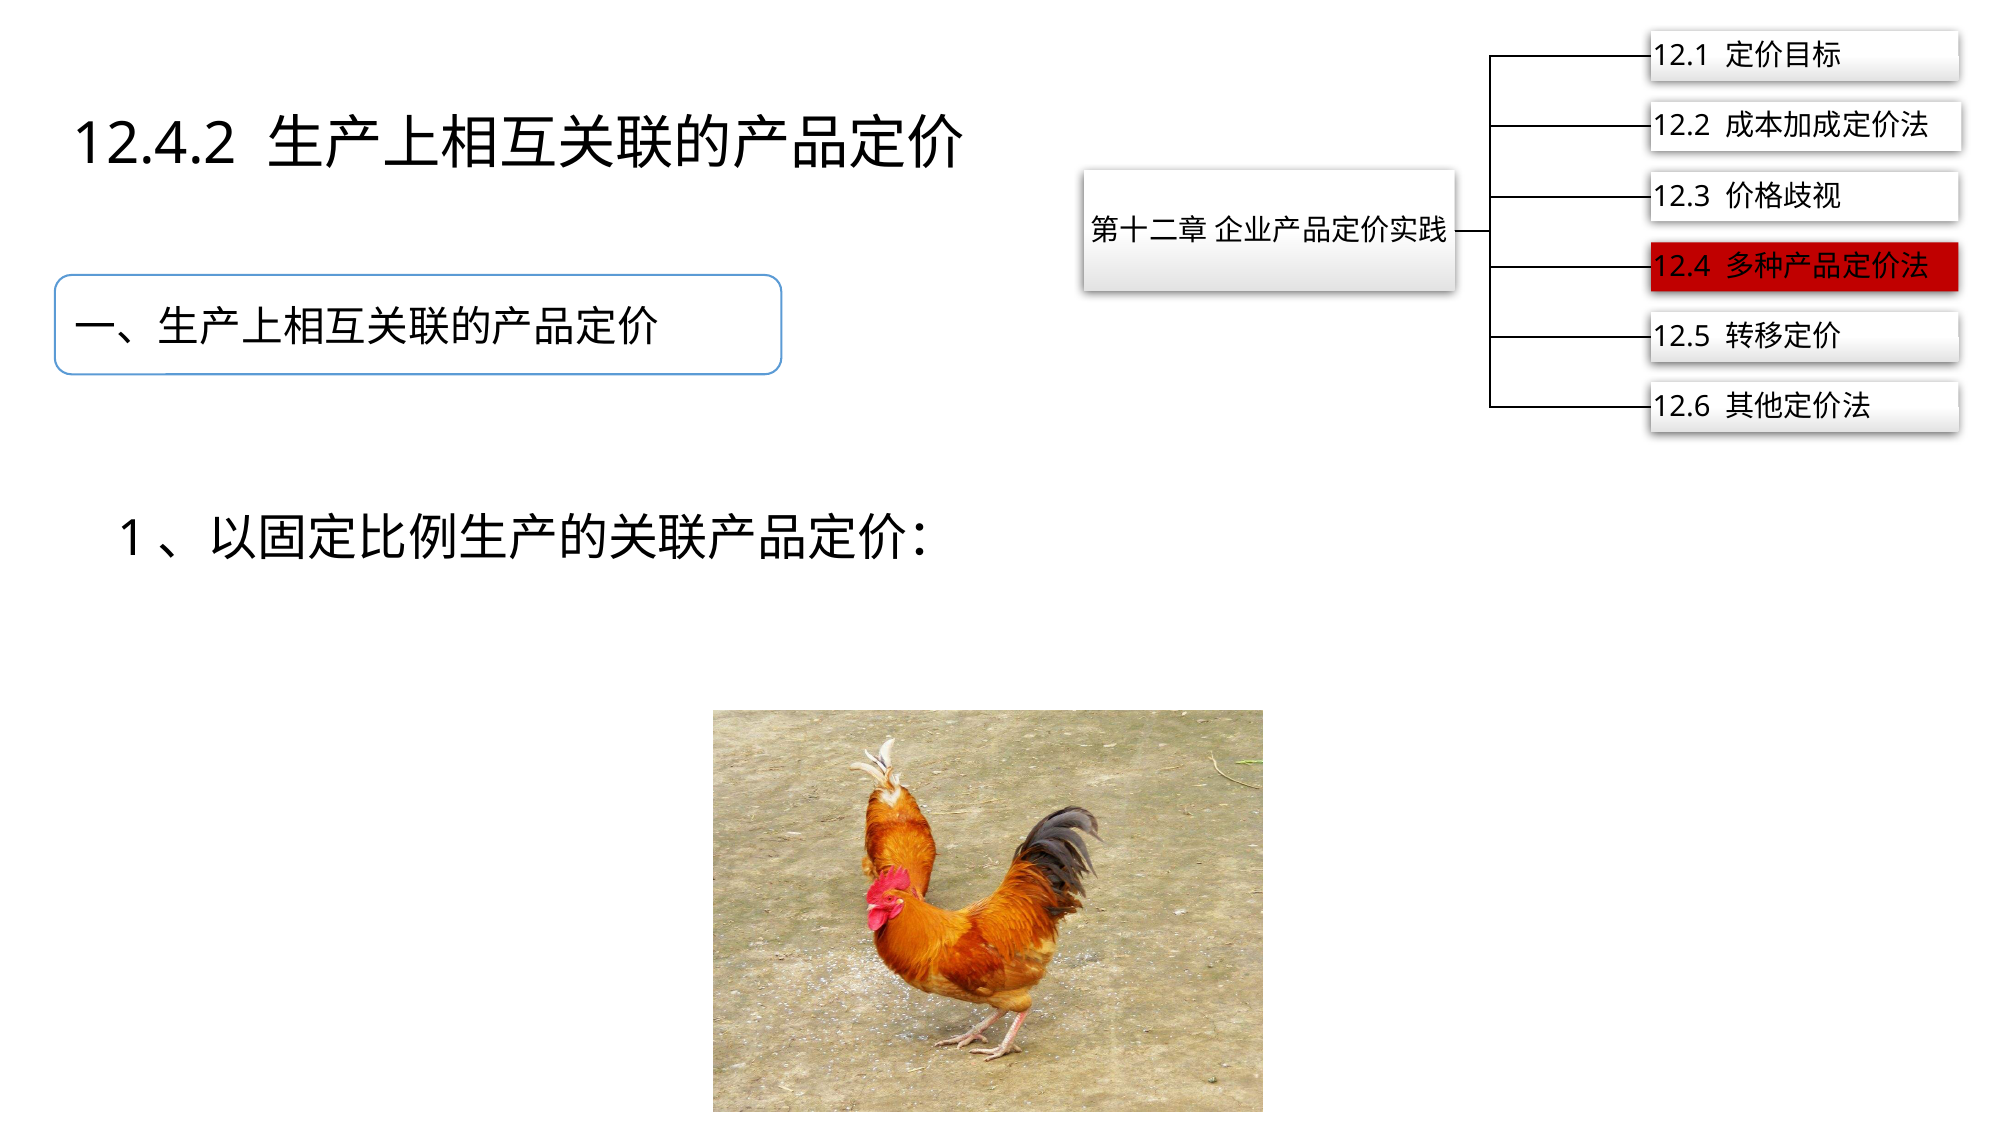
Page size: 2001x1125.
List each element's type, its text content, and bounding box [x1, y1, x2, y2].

text_box 12.4.2 生产上相互关联的产品定价 [54, 95, 1084, 184]
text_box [1084, 0, 1966, 446]
text_box 1、以固定比例生产的关联产品定价： [102, 468, 1720, 573]
picture [713, 710, 1263, 1112]
text_box 一、生产上相互关联的产品定价 [53, 273, 783, 376]
